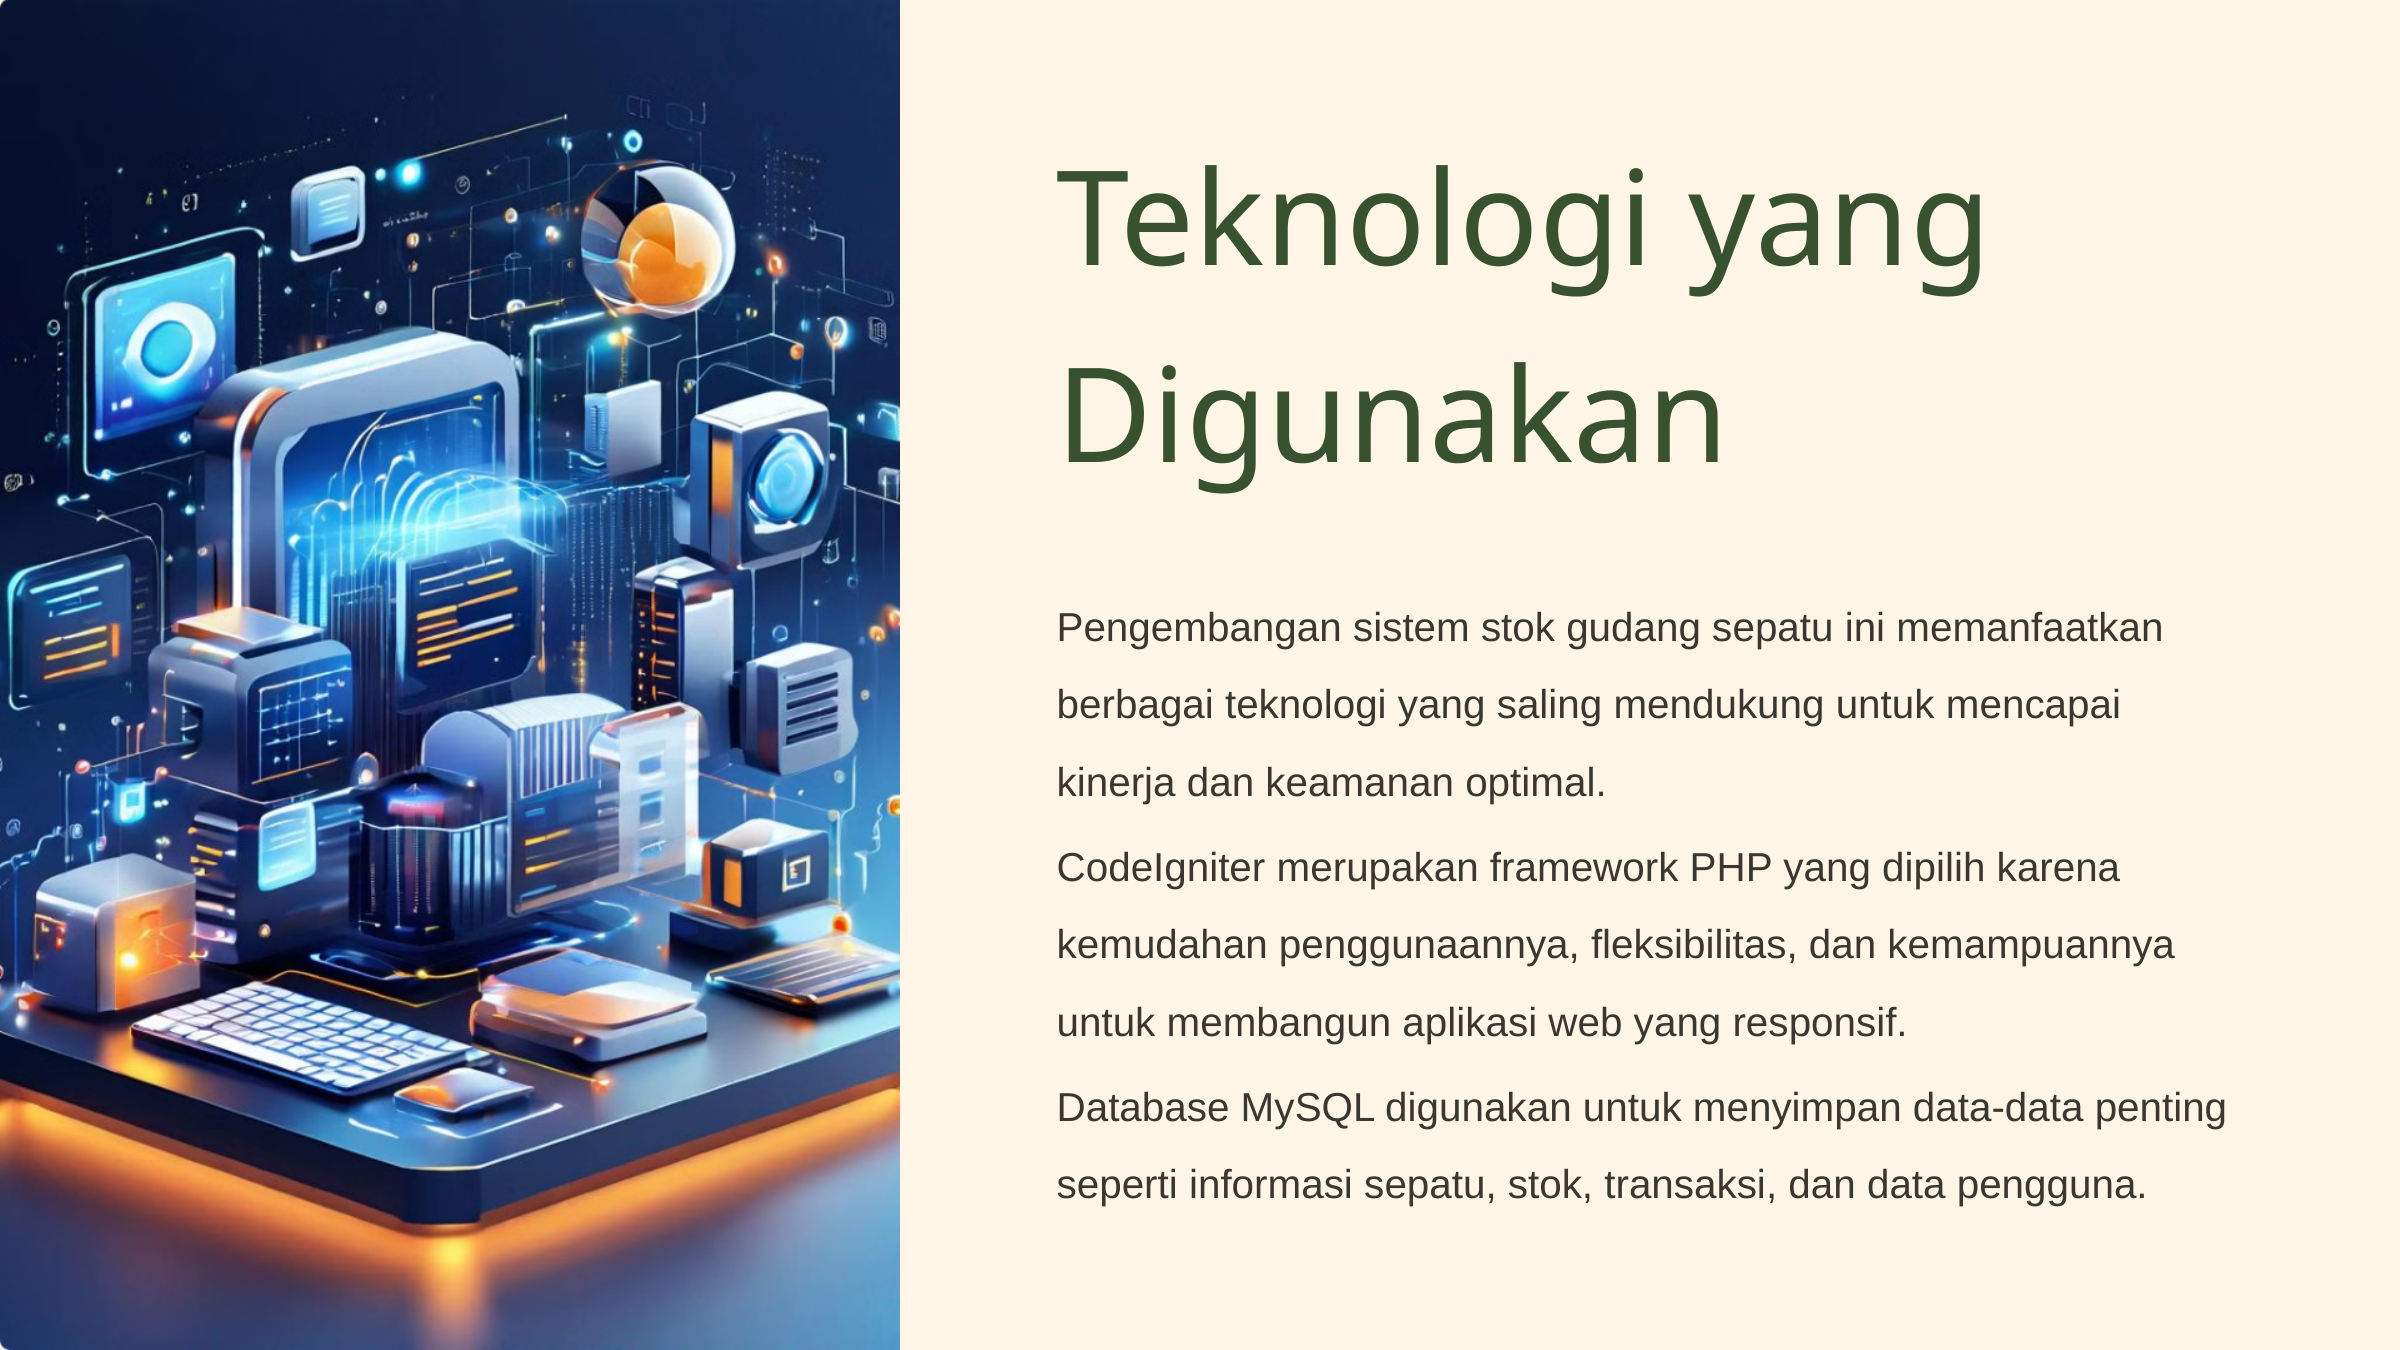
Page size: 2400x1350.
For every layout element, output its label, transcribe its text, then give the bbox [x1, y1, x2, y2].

text_box [902, 0, 2400, 1350]
text_box Pengembangan sistem stok gudang sepatu ini memanfaatkan berbagai teknologi yang saling mendukung untuk mencapai kinerja dan keamanan optimal. [1041, 564, 2259, 760]
text_box Database MySQL digunakan untuk menyimpan data-data penting seperti informasi sepatu, stok, transaksi, dan data pengguna. [1041, 1044, 2259, 1175]
text_box CodeIgniter merupakan framework PHP yang dipilih karena kemudahan penggunaannya, fleksibilitas, dan kemampuannya untuk membangun aplikasi web yang responsif. [1041, 804, 2259, 1000]
picture [0, 0, 901, 1350]
text_box Teknologi yang Digunakan [1041, 87, 2259, 416]
